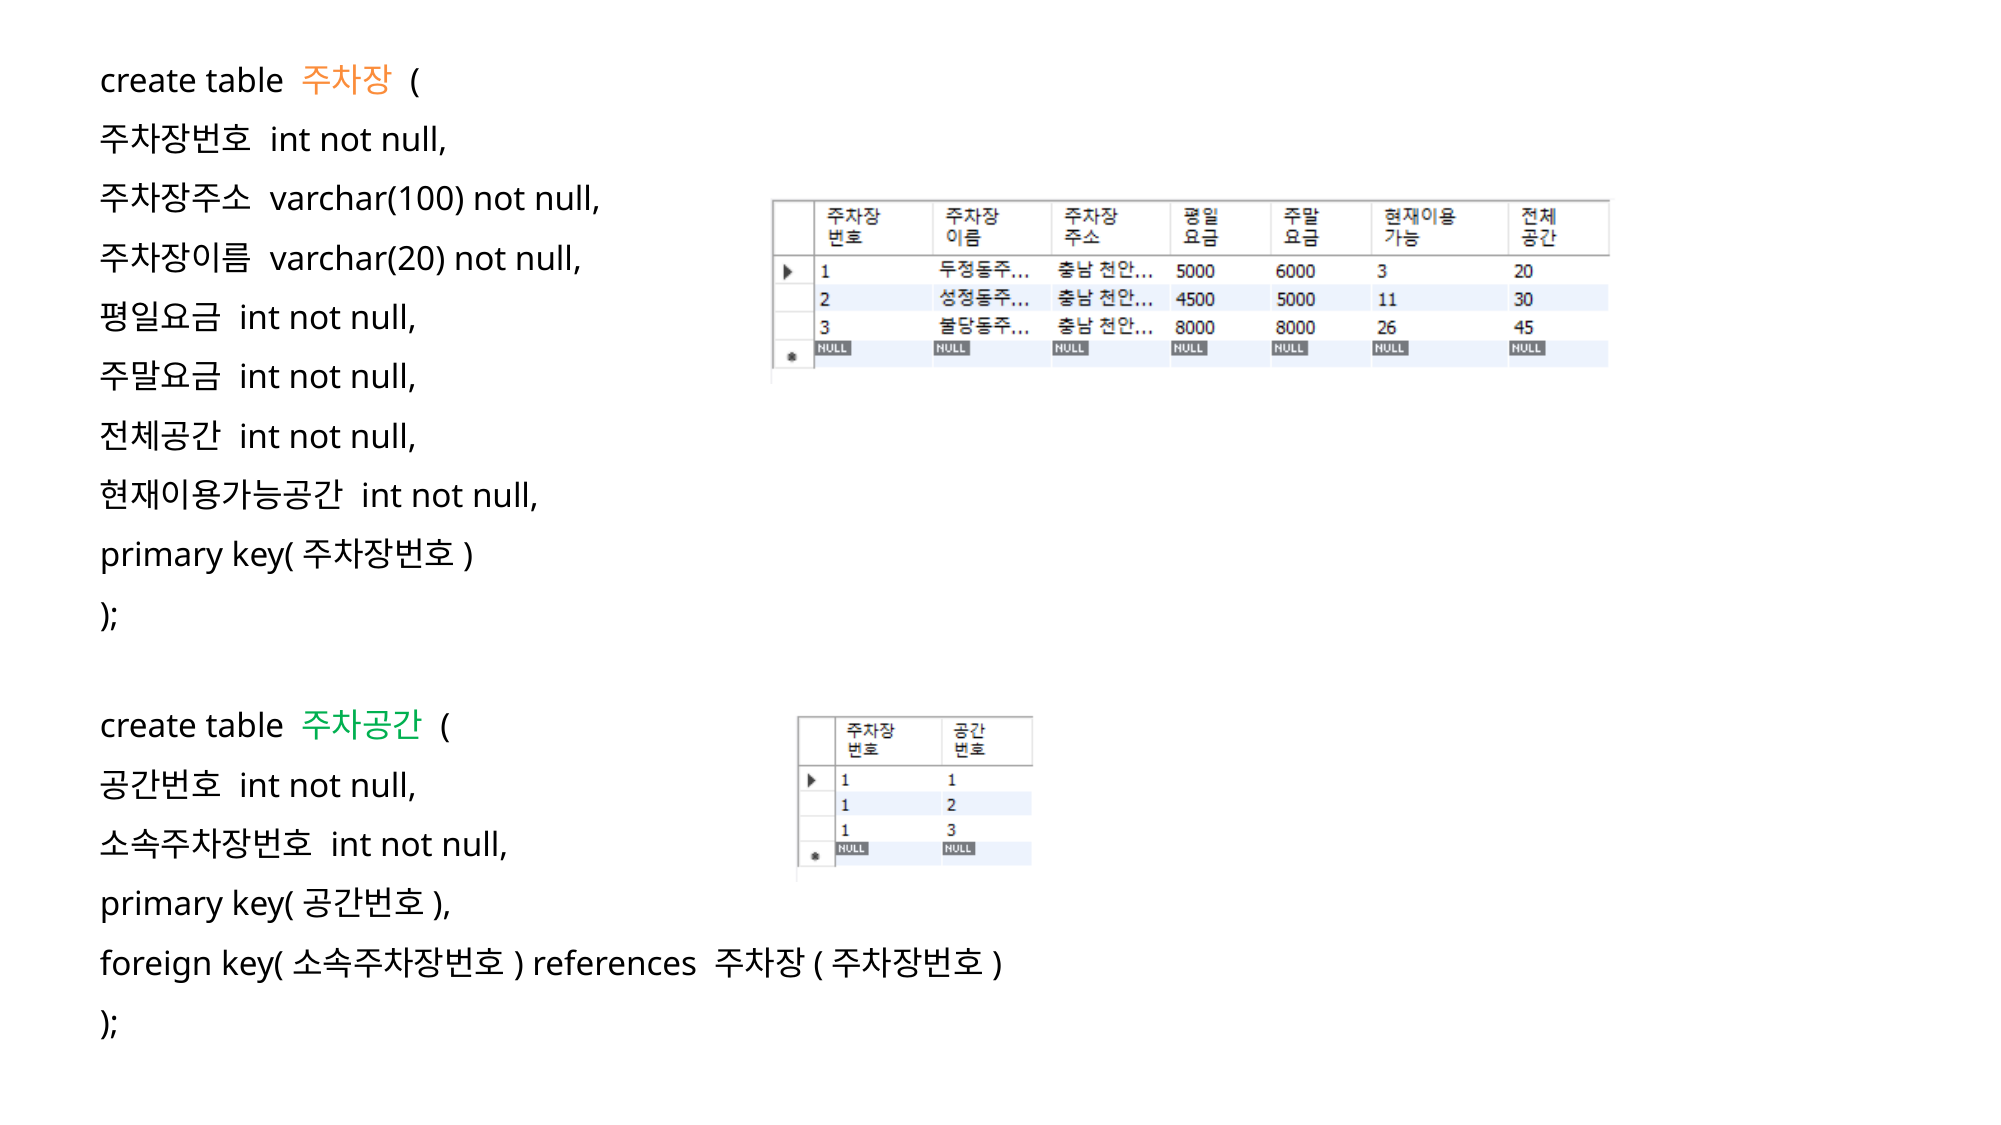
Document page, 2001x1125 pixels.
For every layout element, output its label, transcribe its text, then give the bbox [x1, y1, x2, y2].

picture [756, 187, 1625, 384]
text_box create table 주차공간 ( 공간번호 int not null, 소속주차장번호 int not null, primary key(공간번호), foreign key(소속주차장번호) references 주차장(주차장번호) ); [85, 694, 1085, 1049]
picture [777, 703, 1054, 882]
text_box create table 주차장 ( 주차장번호 int not null, 주차장주소 varchar(100) not null, 주차장이름 varchar(20) not null, 평일요금 int not null, 주말요금 int not null, 전체공간 int not null, 현재이용가능공간 int not null, primary key(주차장번호) ); [84, 52, 1114, 696]
